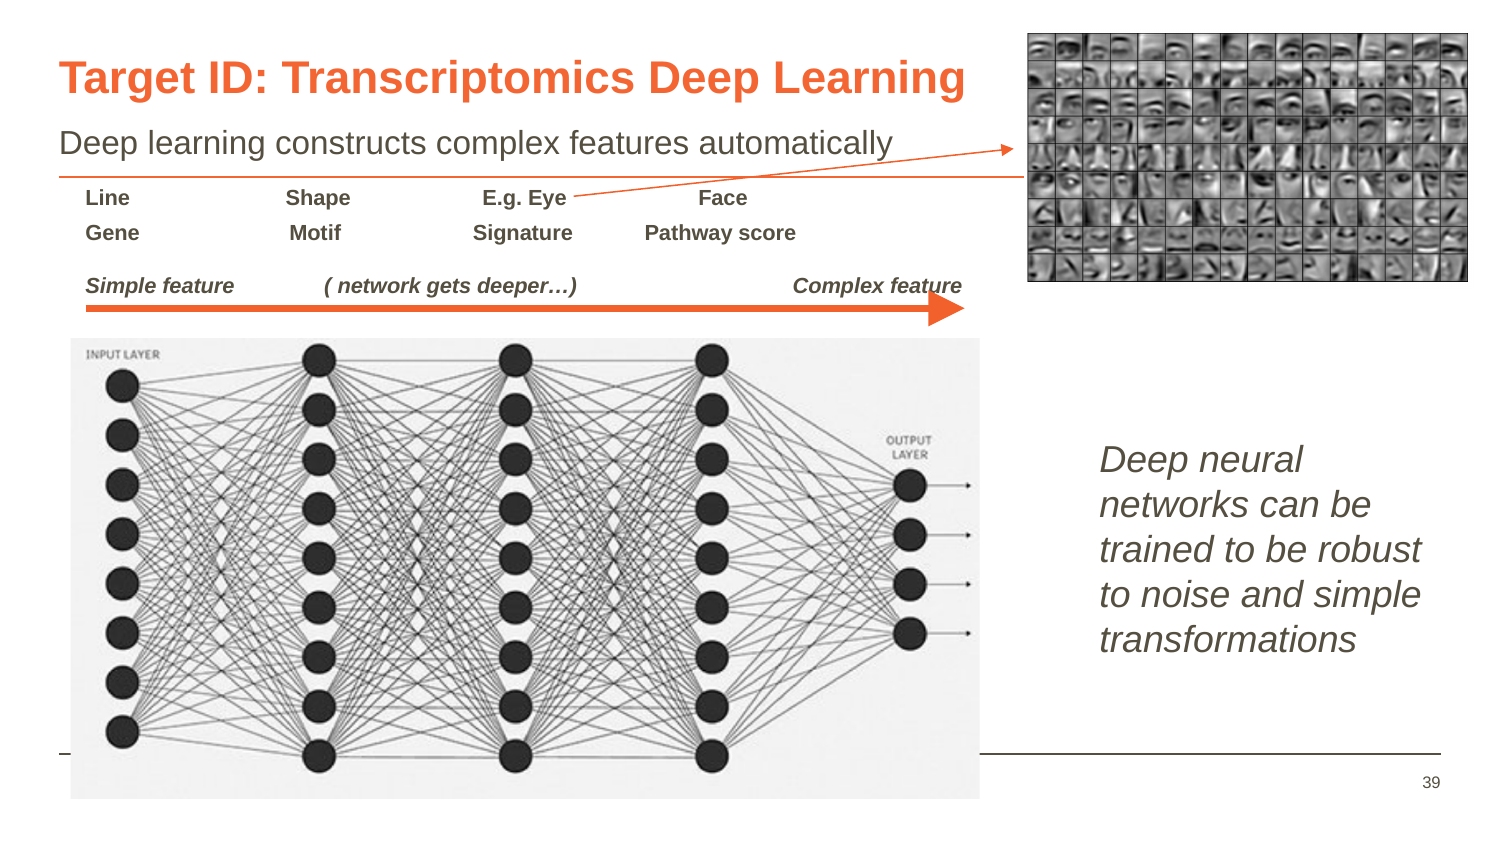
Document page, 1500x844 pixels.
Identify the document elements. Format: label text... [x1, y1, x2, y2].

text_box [573, 148, 1015, 197]
text_box Deep neural networks can be trained to be robust to noise and simple transformations [1084, 427, 1441, 668]
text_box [928, 313, 956, 318]
slide_number 39 [1304, 771, 1441, 817]
picture [1024, 29, 1474, 289]
picture [70, 338, 980, 799]
text_box Line Shape E.g. Eye Face Gene Motif Signature Pathway score Simple feature ( network gets deeper…) Complex feature [70, 175, 980, 332]
title Target ID: Transcriptomics Deep Learning [58, 47, 1019, 103]
list Deep learning constructs complex features automatically [58, 113, 1019, 160]
